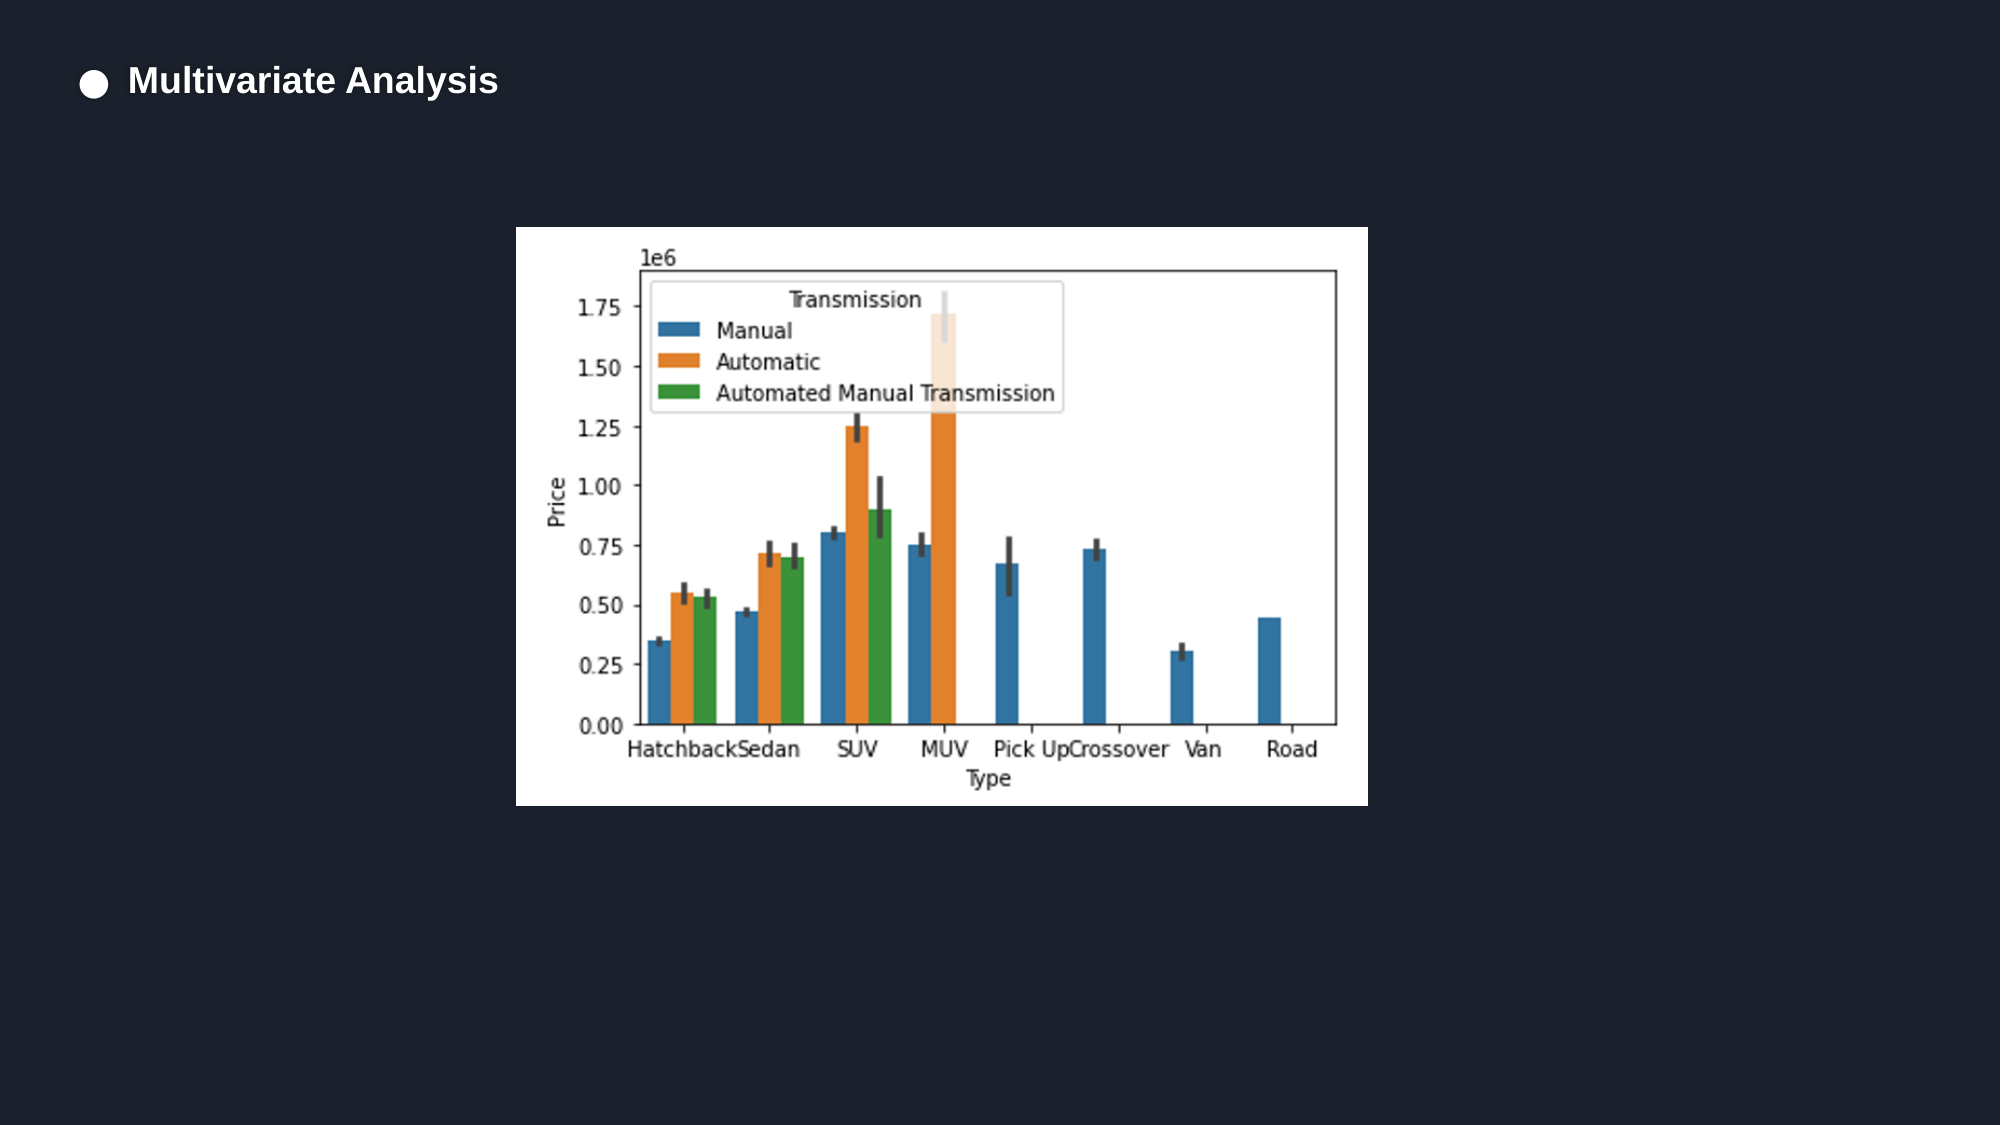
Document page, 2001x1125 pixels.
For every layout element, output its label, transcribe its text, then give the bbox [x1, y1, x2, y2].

picture [515, 226, 1368, 807]
list Multivariate Analysis [56, 47, 1952, 1079]
